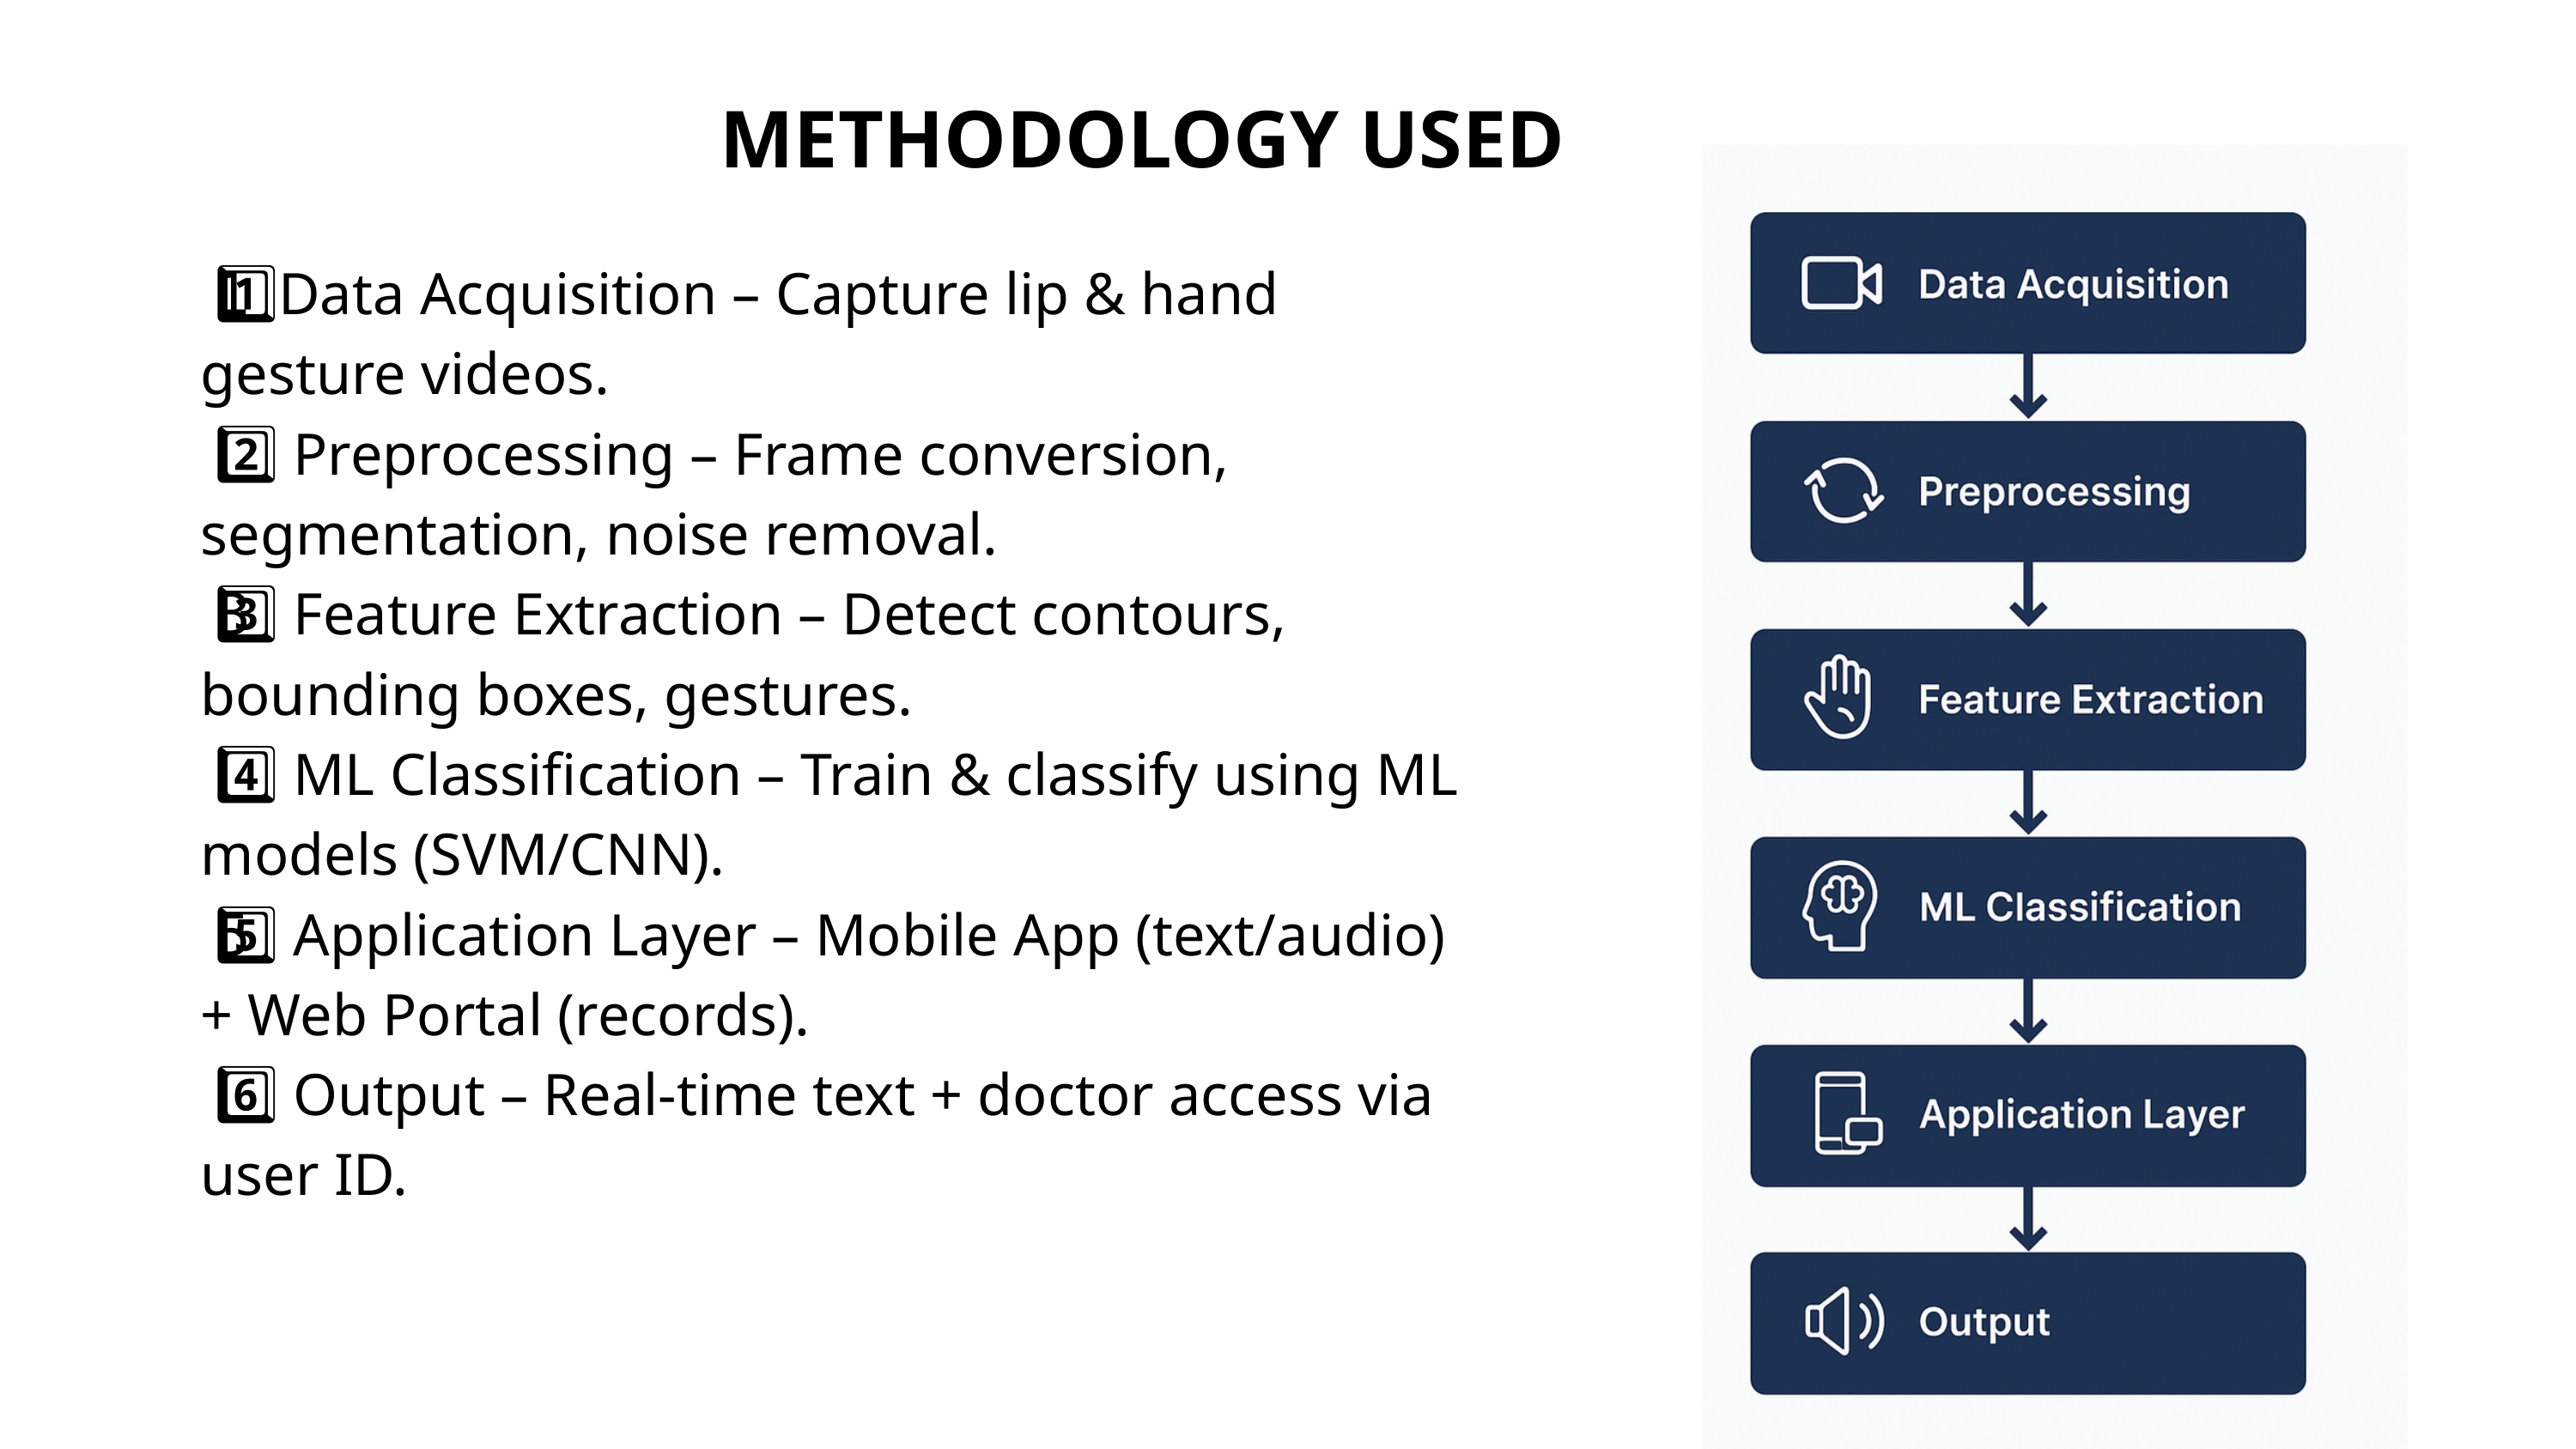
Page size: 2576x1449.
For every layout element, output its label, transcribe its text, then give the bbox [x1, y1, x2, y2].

text_box METHODOLOGY USED [686, 73, 1600, 185]
text_box 1️⃣Data Acquisition – Capture lip & hand gesture videos. 2️⃣ Preprocessing – Frame conversion, segmentation, noise removal. 3️⃣ Feature Extraction – Detect contours, bounding boxes, gestures. 4️⃣ ML Classification – Train & classify using ML models (SVM/CNN). 5️⃣ Application Layer – Mobile App (text/audio) + Web Portal (records). 6️⃣ Output – Real-time text + doctor access via user ID. [200, 246, 1480, 1288]
text_box [1703, 144, 2409, 1449]
